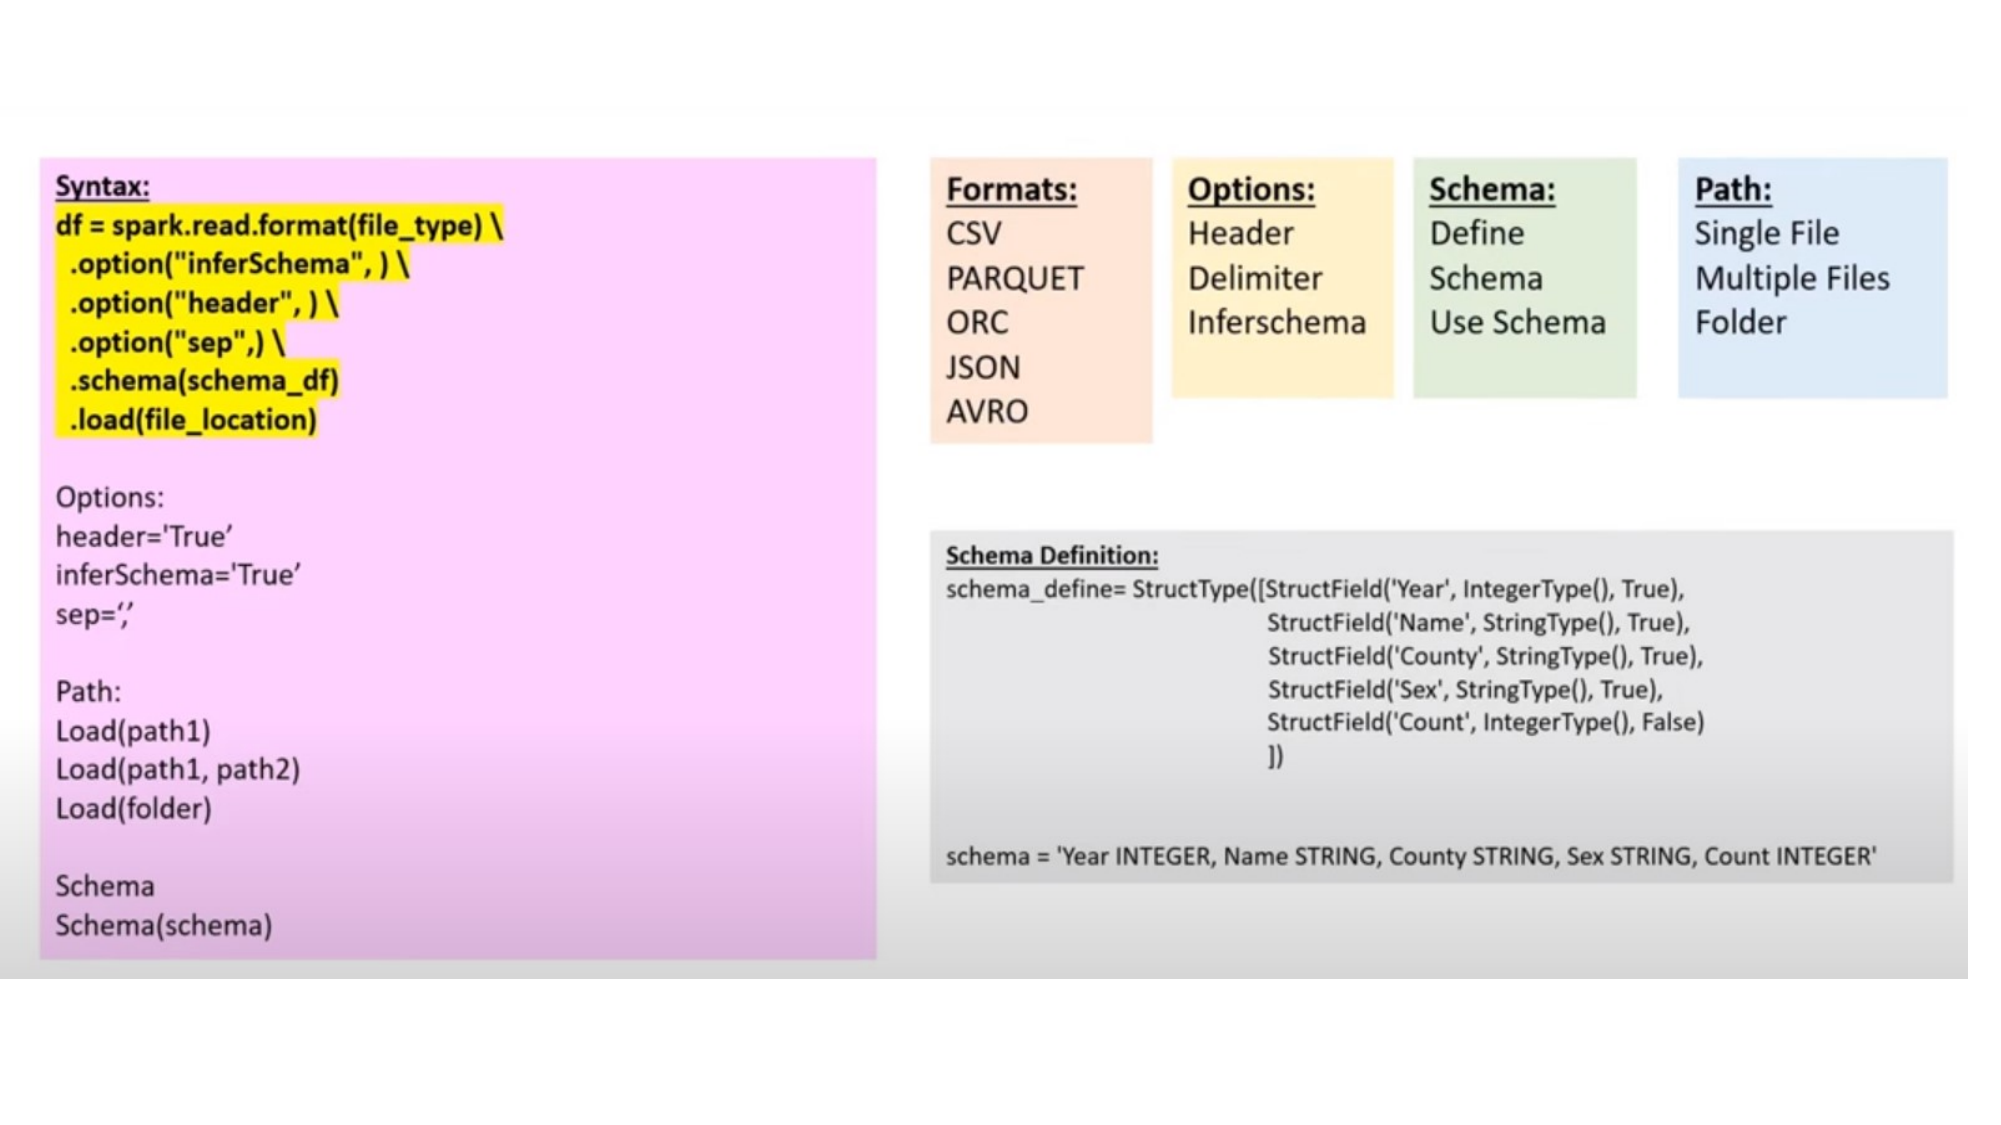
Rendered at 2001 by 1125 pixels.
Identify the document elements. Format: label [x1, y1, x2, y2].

picture [0, 106, 1968, 979]
